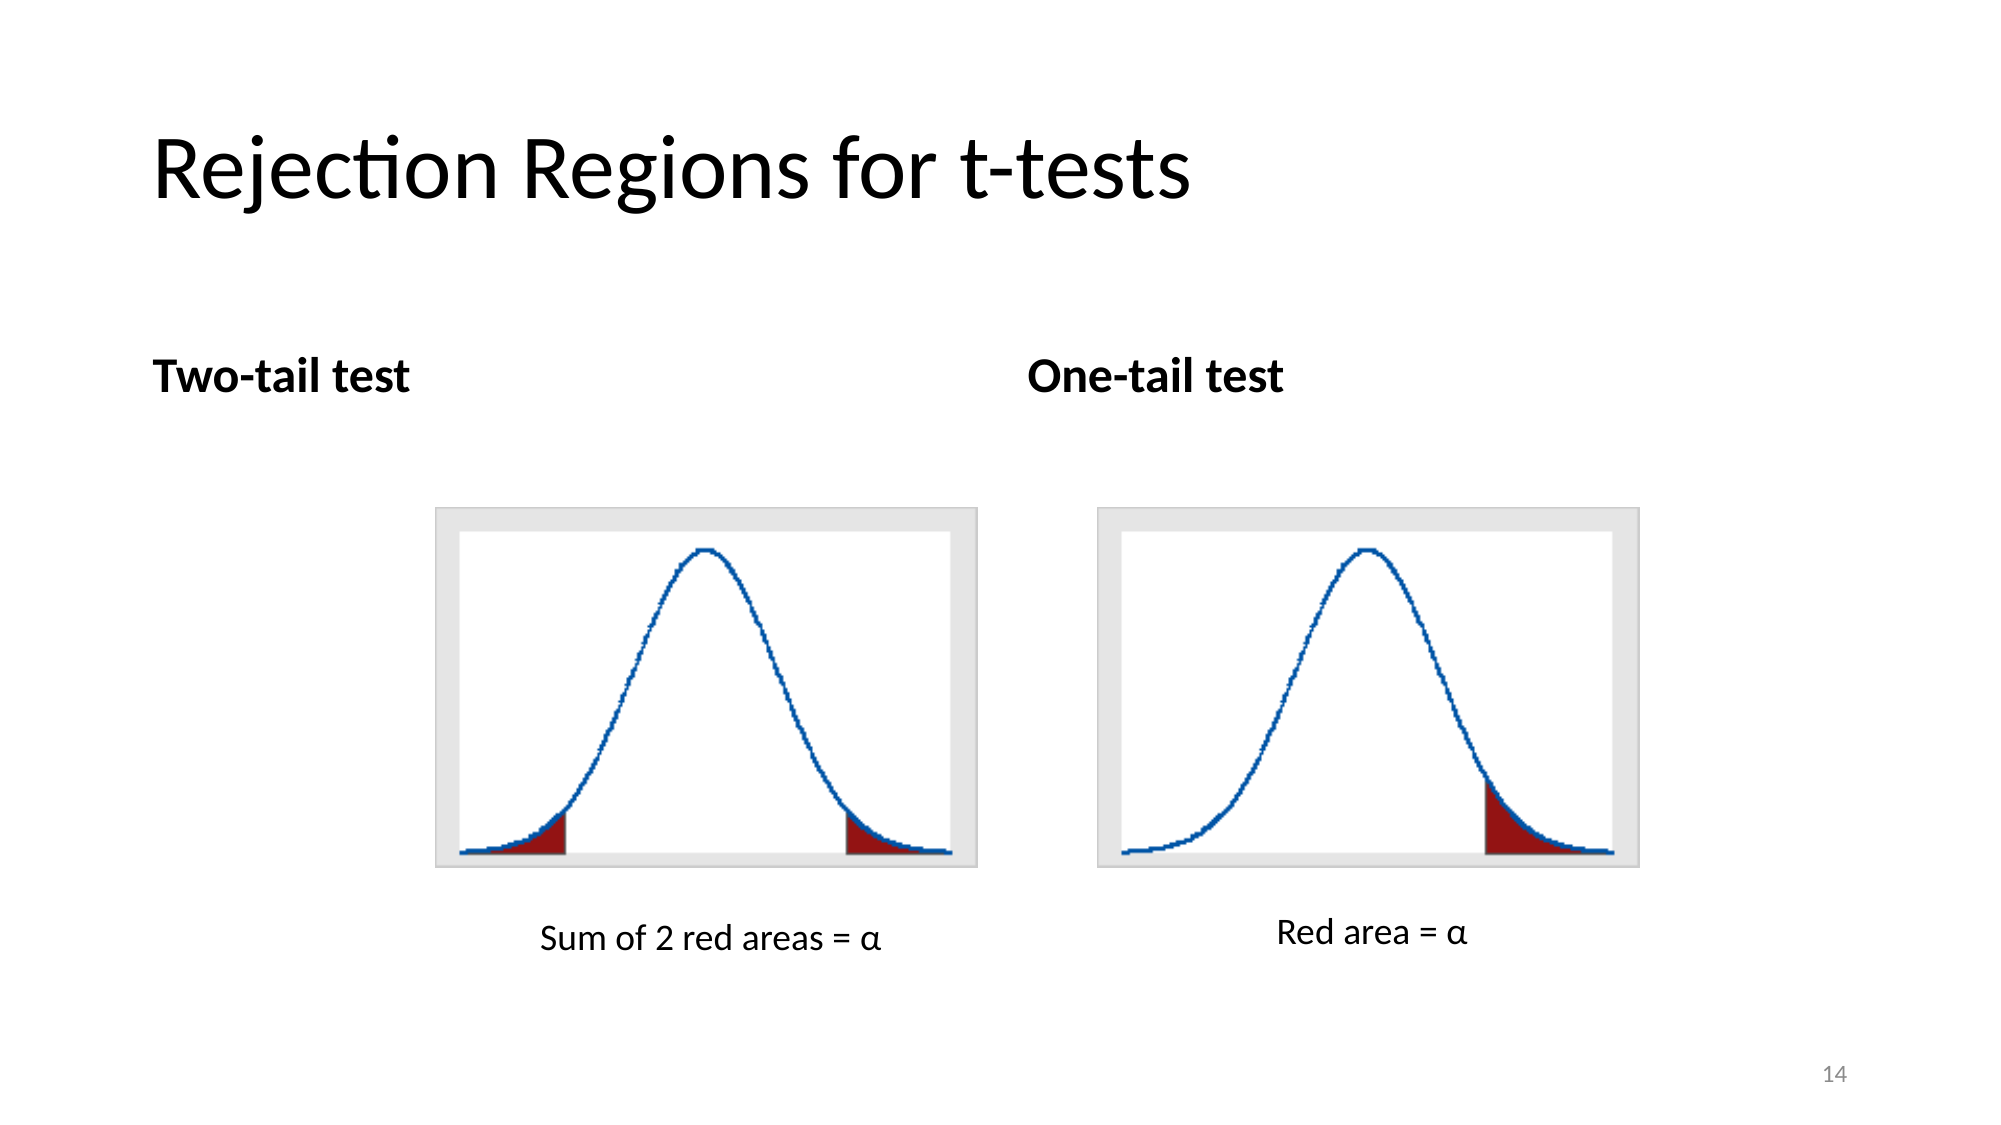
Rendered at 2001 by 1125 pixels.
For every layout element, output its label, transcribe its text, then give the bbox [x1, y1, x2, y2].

text_box Red area = α [1141, 899, 1603, 960]
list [1097, 507, 1640, 868]
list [435, 507, 978, 868]
list Two-tail test [137, 275, 984, 411]
list One-tail test [1012, 275, 1863, 411]
title Rejection Regions for t-tests [137, 59, 1863, 278]
slide_number 14 [1412, 1042, 1863, 1103]
text_box Sum of 2 red areas = α [480, 905, 941, 965]
